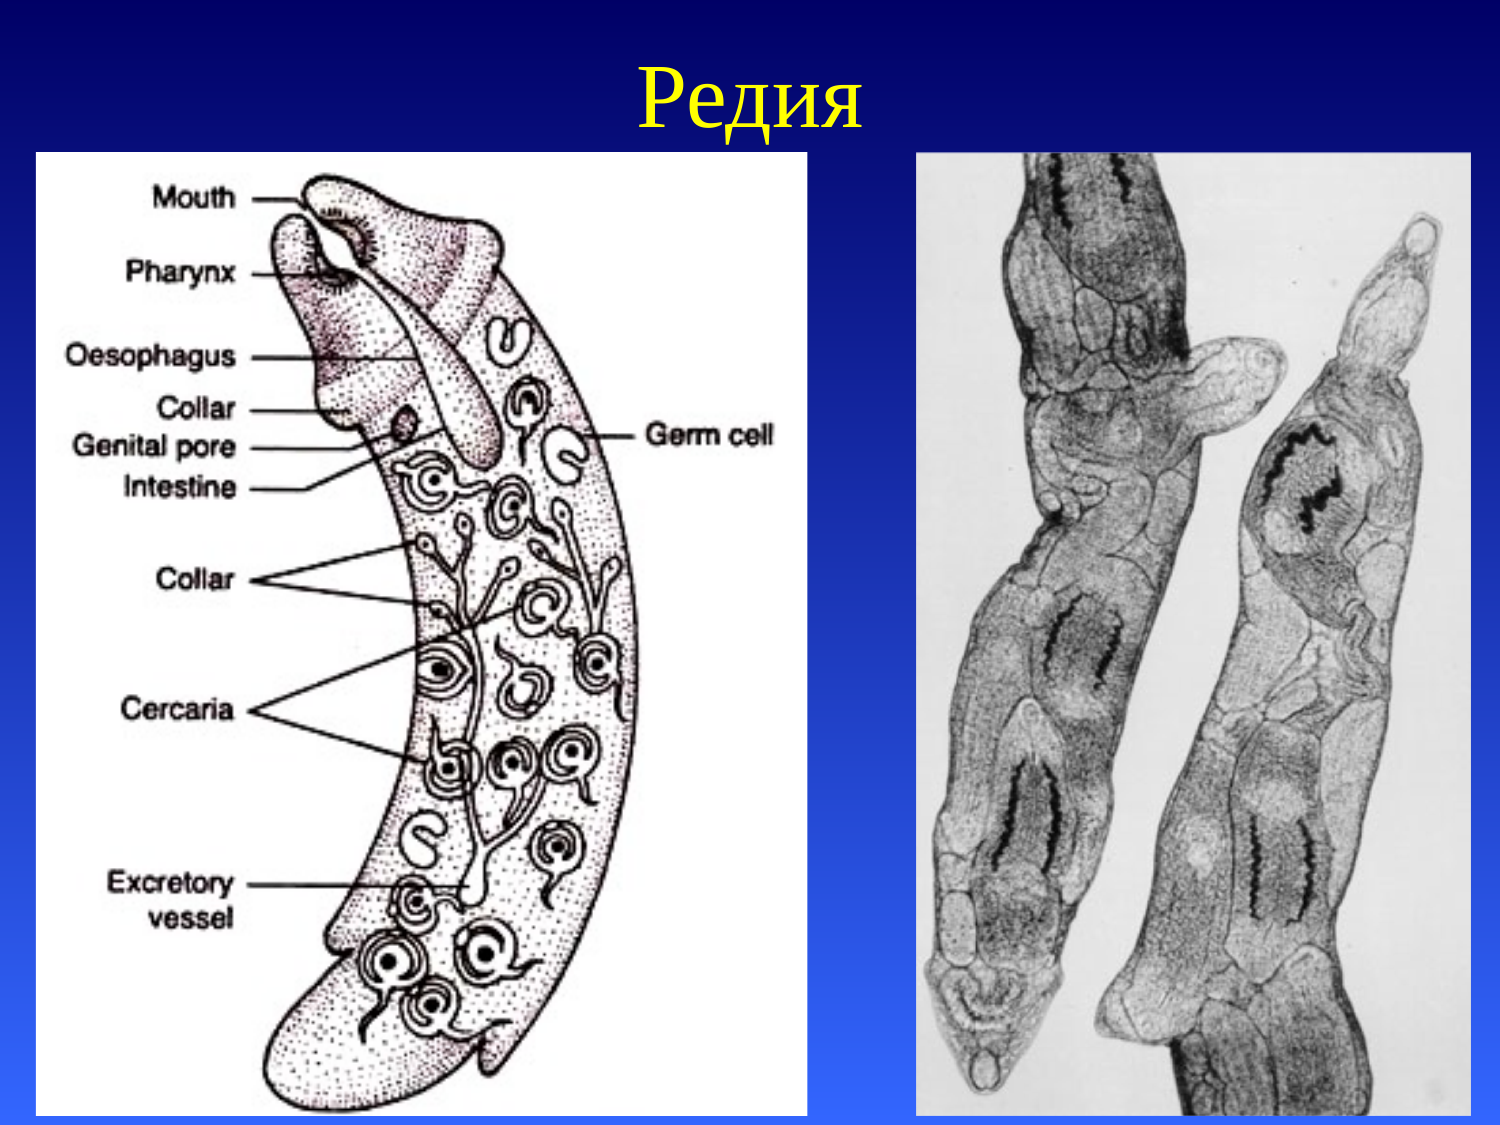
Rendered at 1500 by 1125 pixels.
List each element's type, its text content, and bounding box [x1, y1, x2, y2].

picture [35, 151, 1500, 1116]
title Редия [112, 0, 1388, 185]
